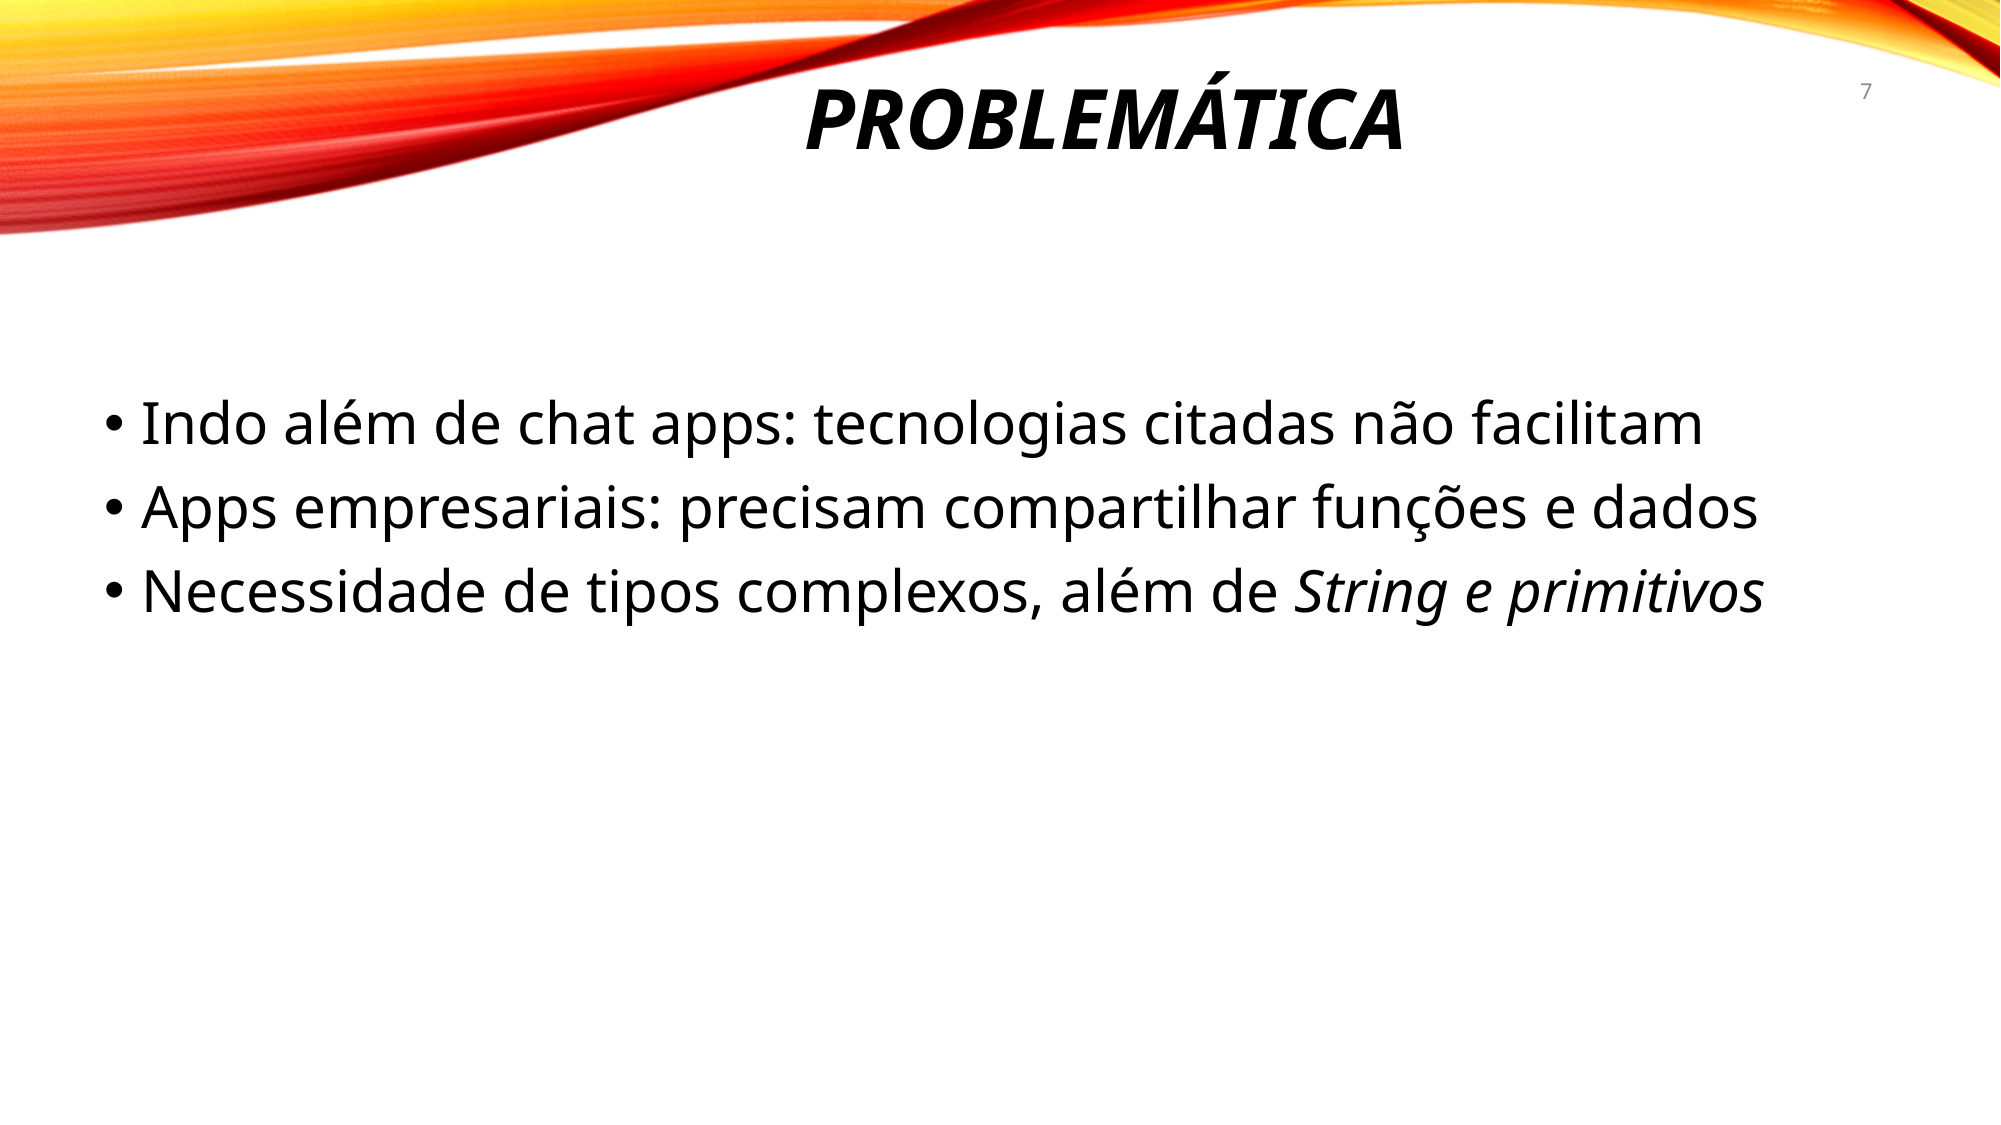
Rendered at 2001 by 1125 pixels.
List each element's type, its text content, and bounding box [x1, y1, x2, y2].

list Indo além de chat apps: tecnologias citadas não facilitam Apps empresariais: precisam compartilhar funções e dados Necessidade de tipos complexos, além de String e primitivos [89, 386, 1888, 1063]
title PROBLEMÁTICA [323, 26, 1888, 218]
picture [0, 0, 2000, 237]
